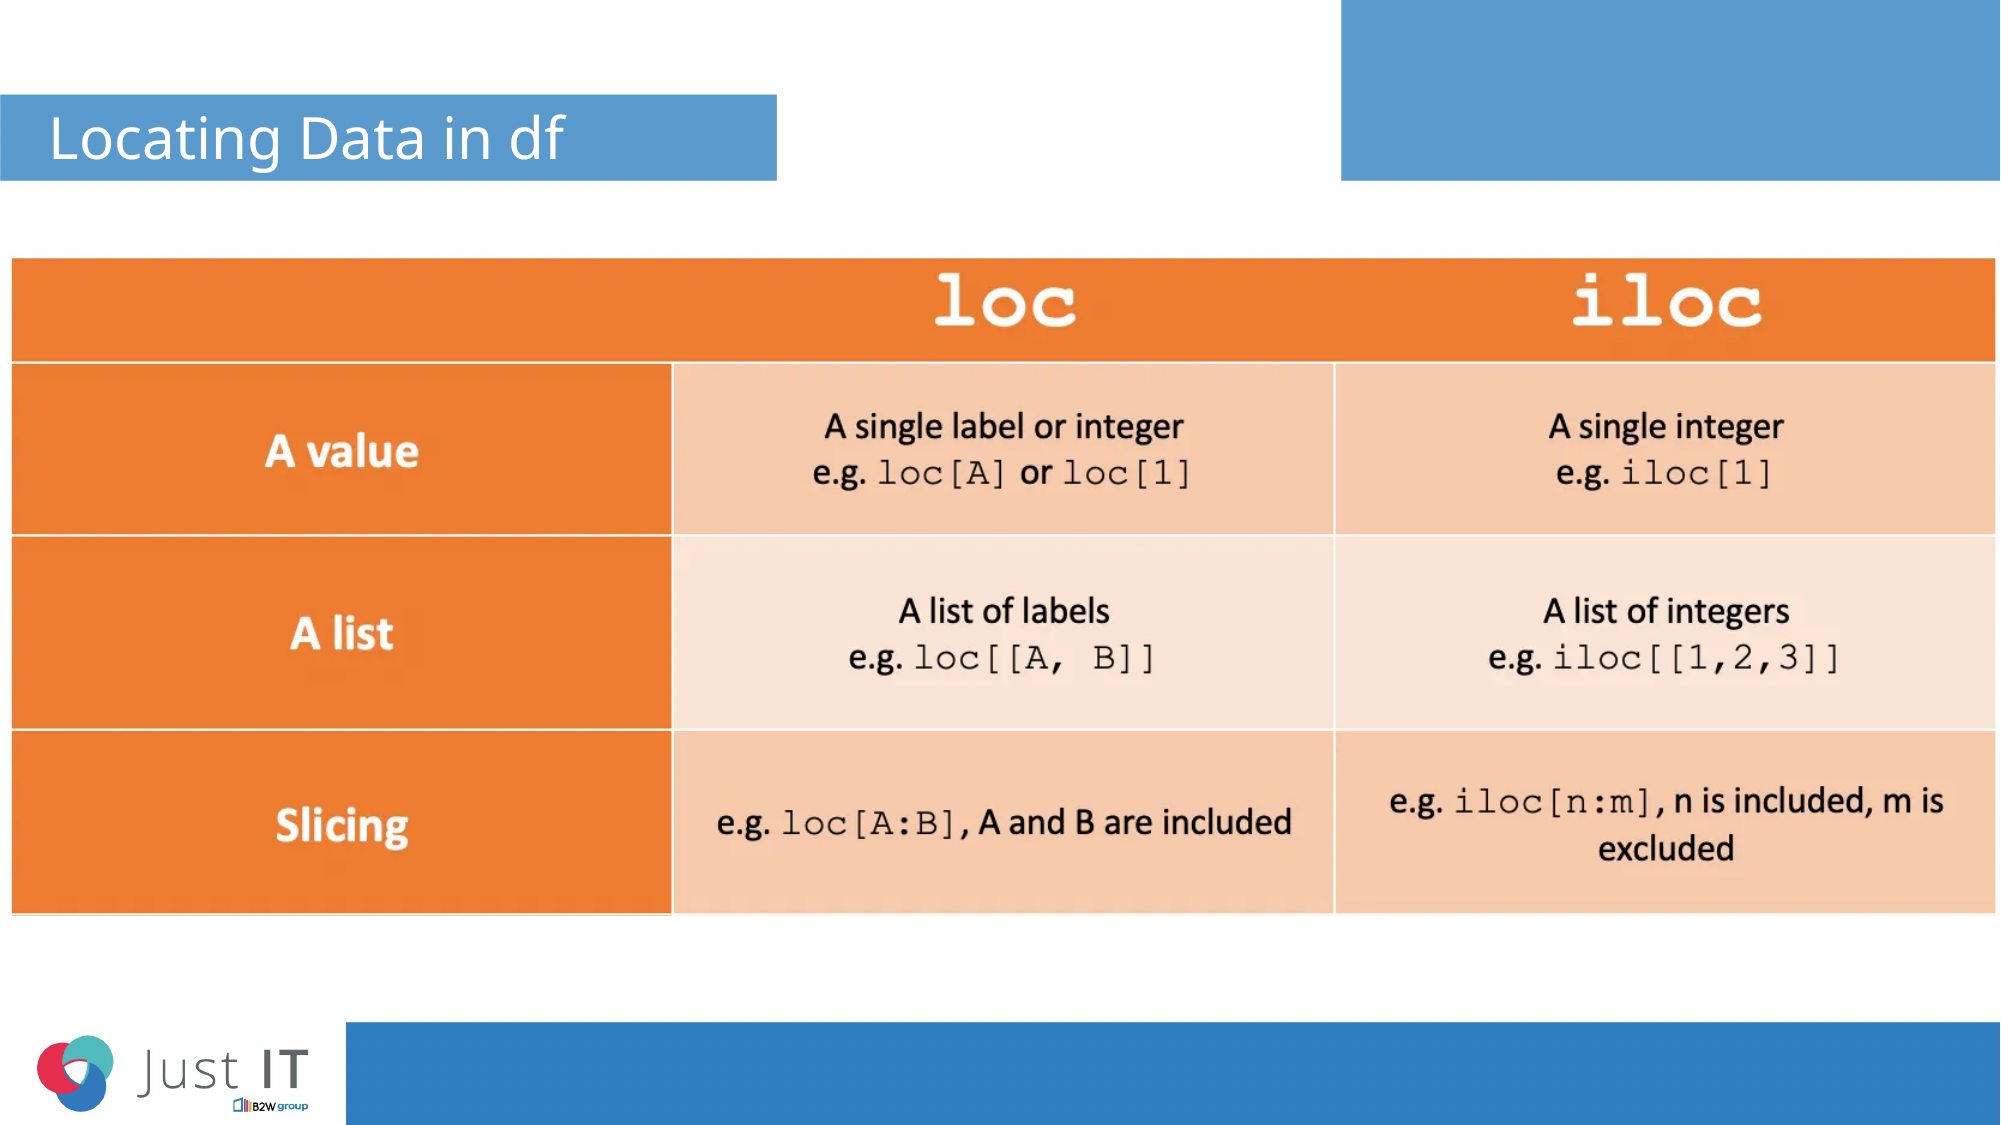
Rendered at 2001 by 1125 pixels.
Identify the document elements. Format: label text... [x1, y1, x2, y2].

title Locating Data in df [33, 55, 956, 227]
picture [0, 0, 2001, 1125]
